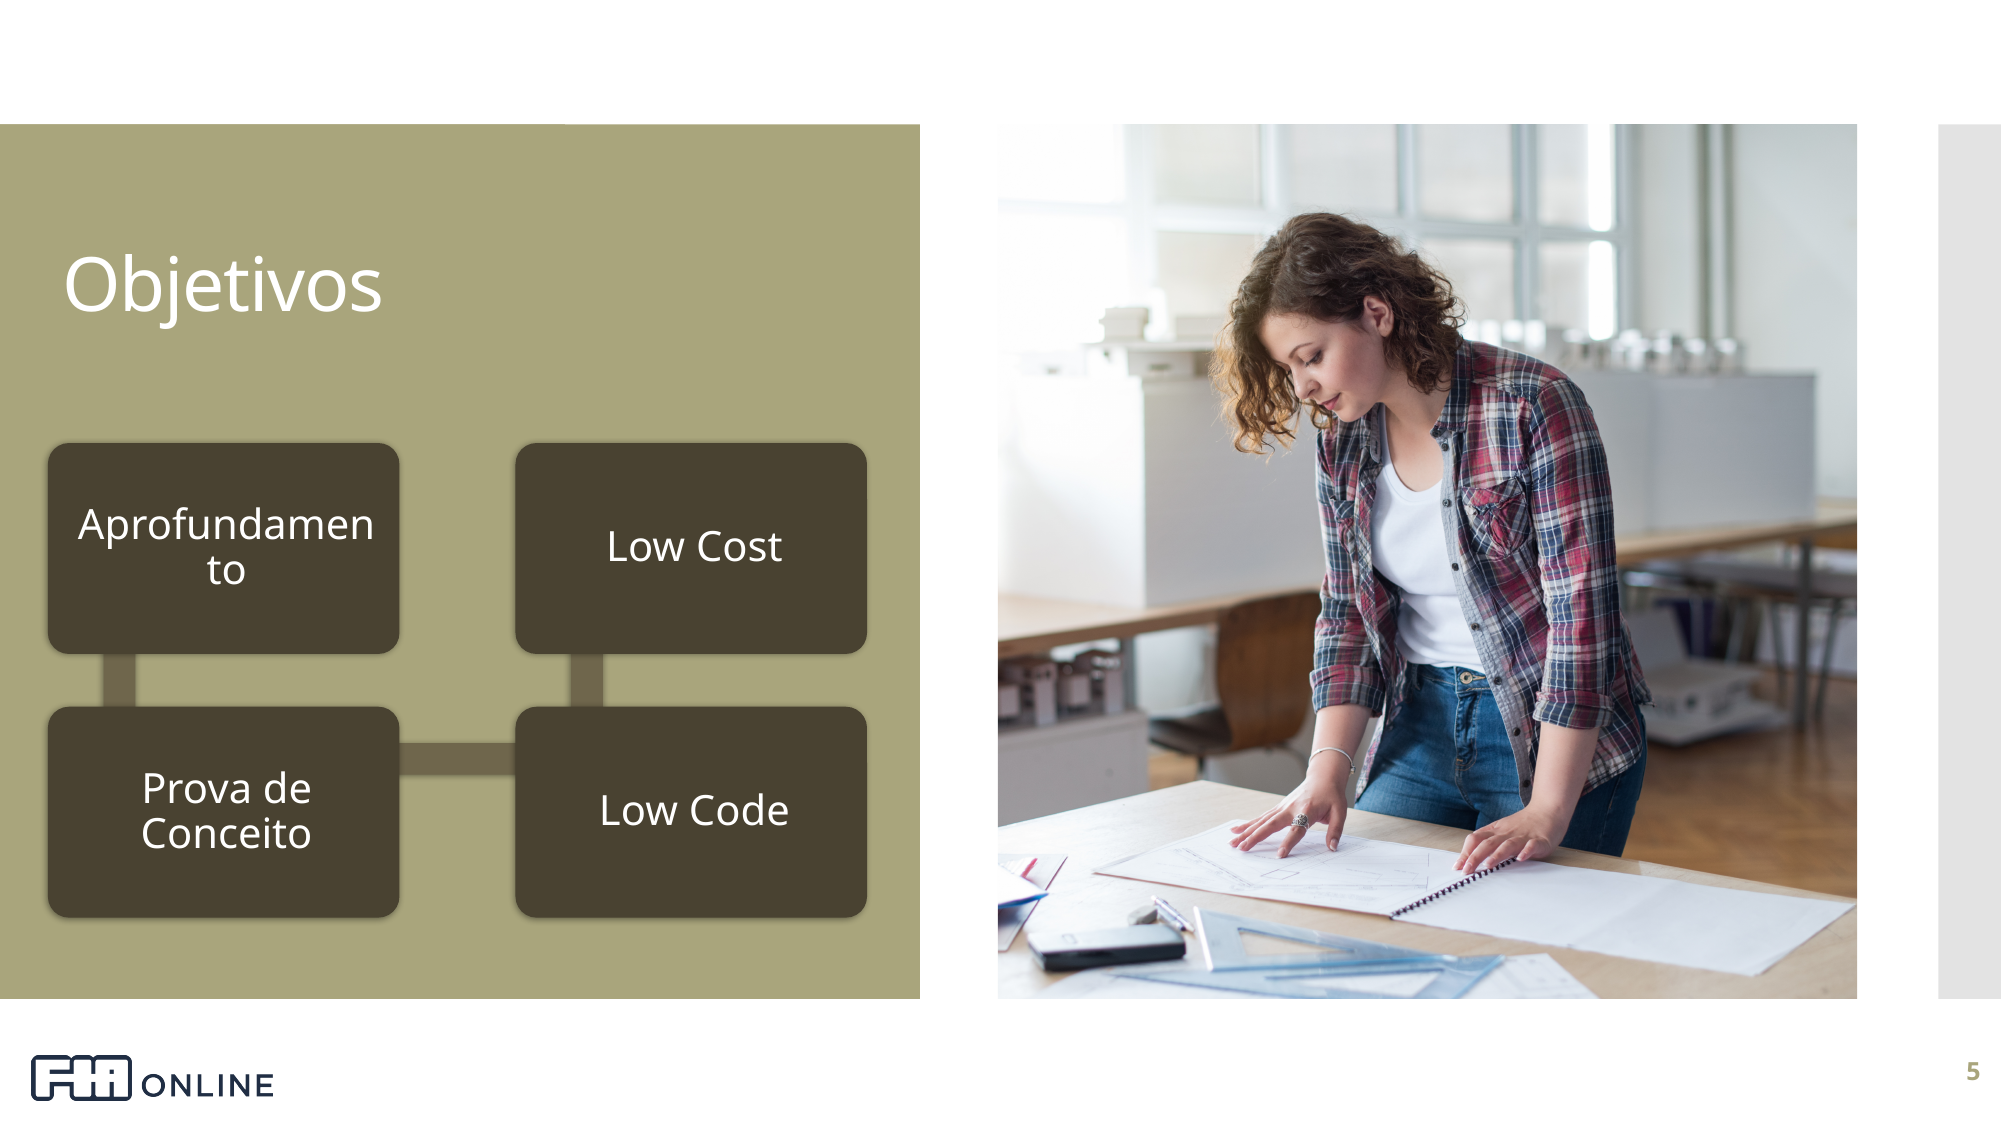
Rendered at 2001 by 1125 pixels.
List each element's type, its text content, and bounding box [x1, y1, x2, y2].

picture [997, 124, 1858, 1000]
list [47, 411, 868, 950]
title Objetivos [47, 184, 868, 391]
slide_number 5 [1744, 1042, 1996, 1103]
text_box [0, 124, 921, 1000]
picture [31, 1055, 273, 1101]
